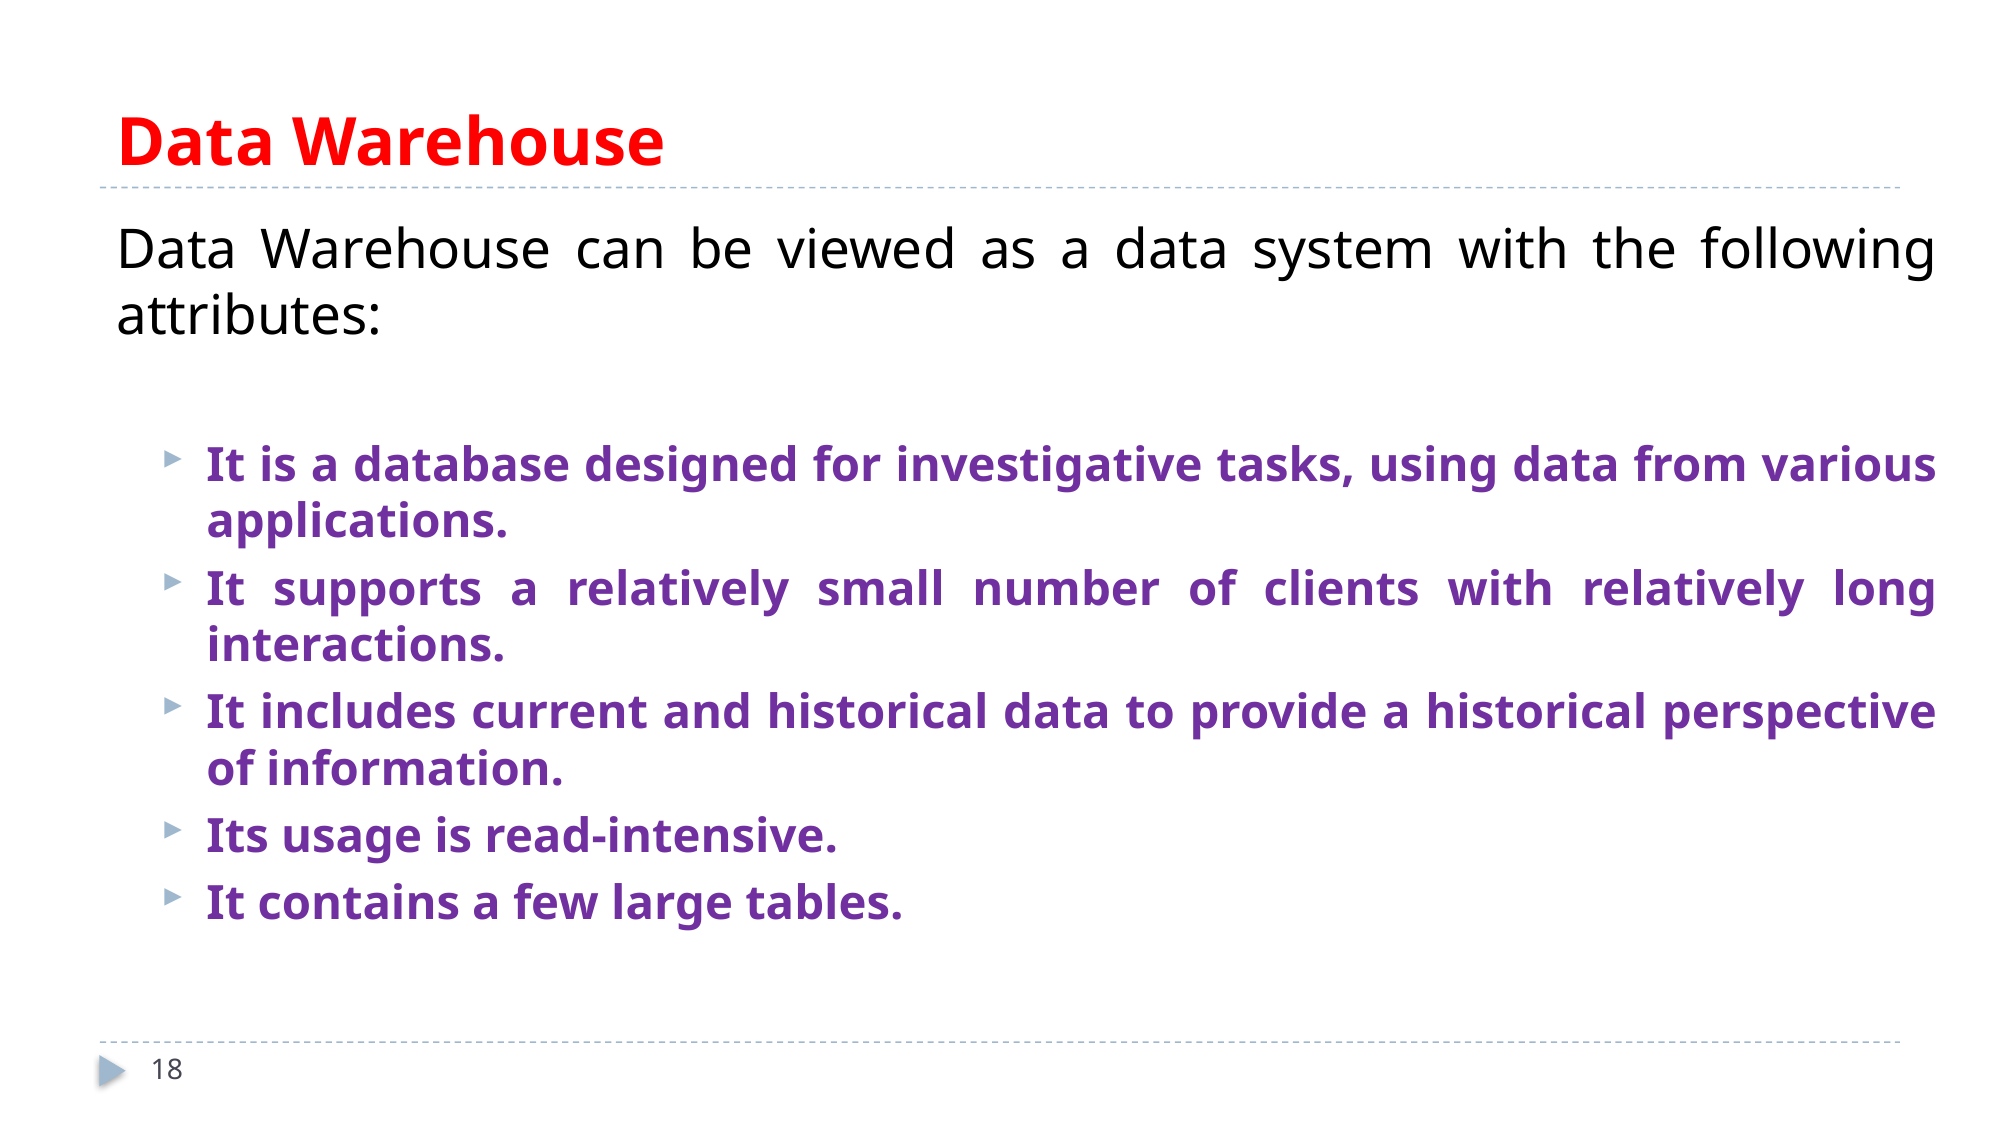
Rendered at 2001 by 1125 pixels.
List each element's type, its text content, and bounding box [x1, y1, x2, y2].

title Data Warehouse [99, 24, 1900, 188]
list Data Warehouse can be viewed as a data system with the following attributes: It is a database designed for investigative tasks, using data from various applications. It supports a relatively small number of clients with relatively long interactions. It includes current and historical data to provide a historical perspective of information. Its usage is read-intensive. It contains a few large tables. [99, 205, 1956, 1043]
slide_number 18 [133, 1043, 568, 1103]
